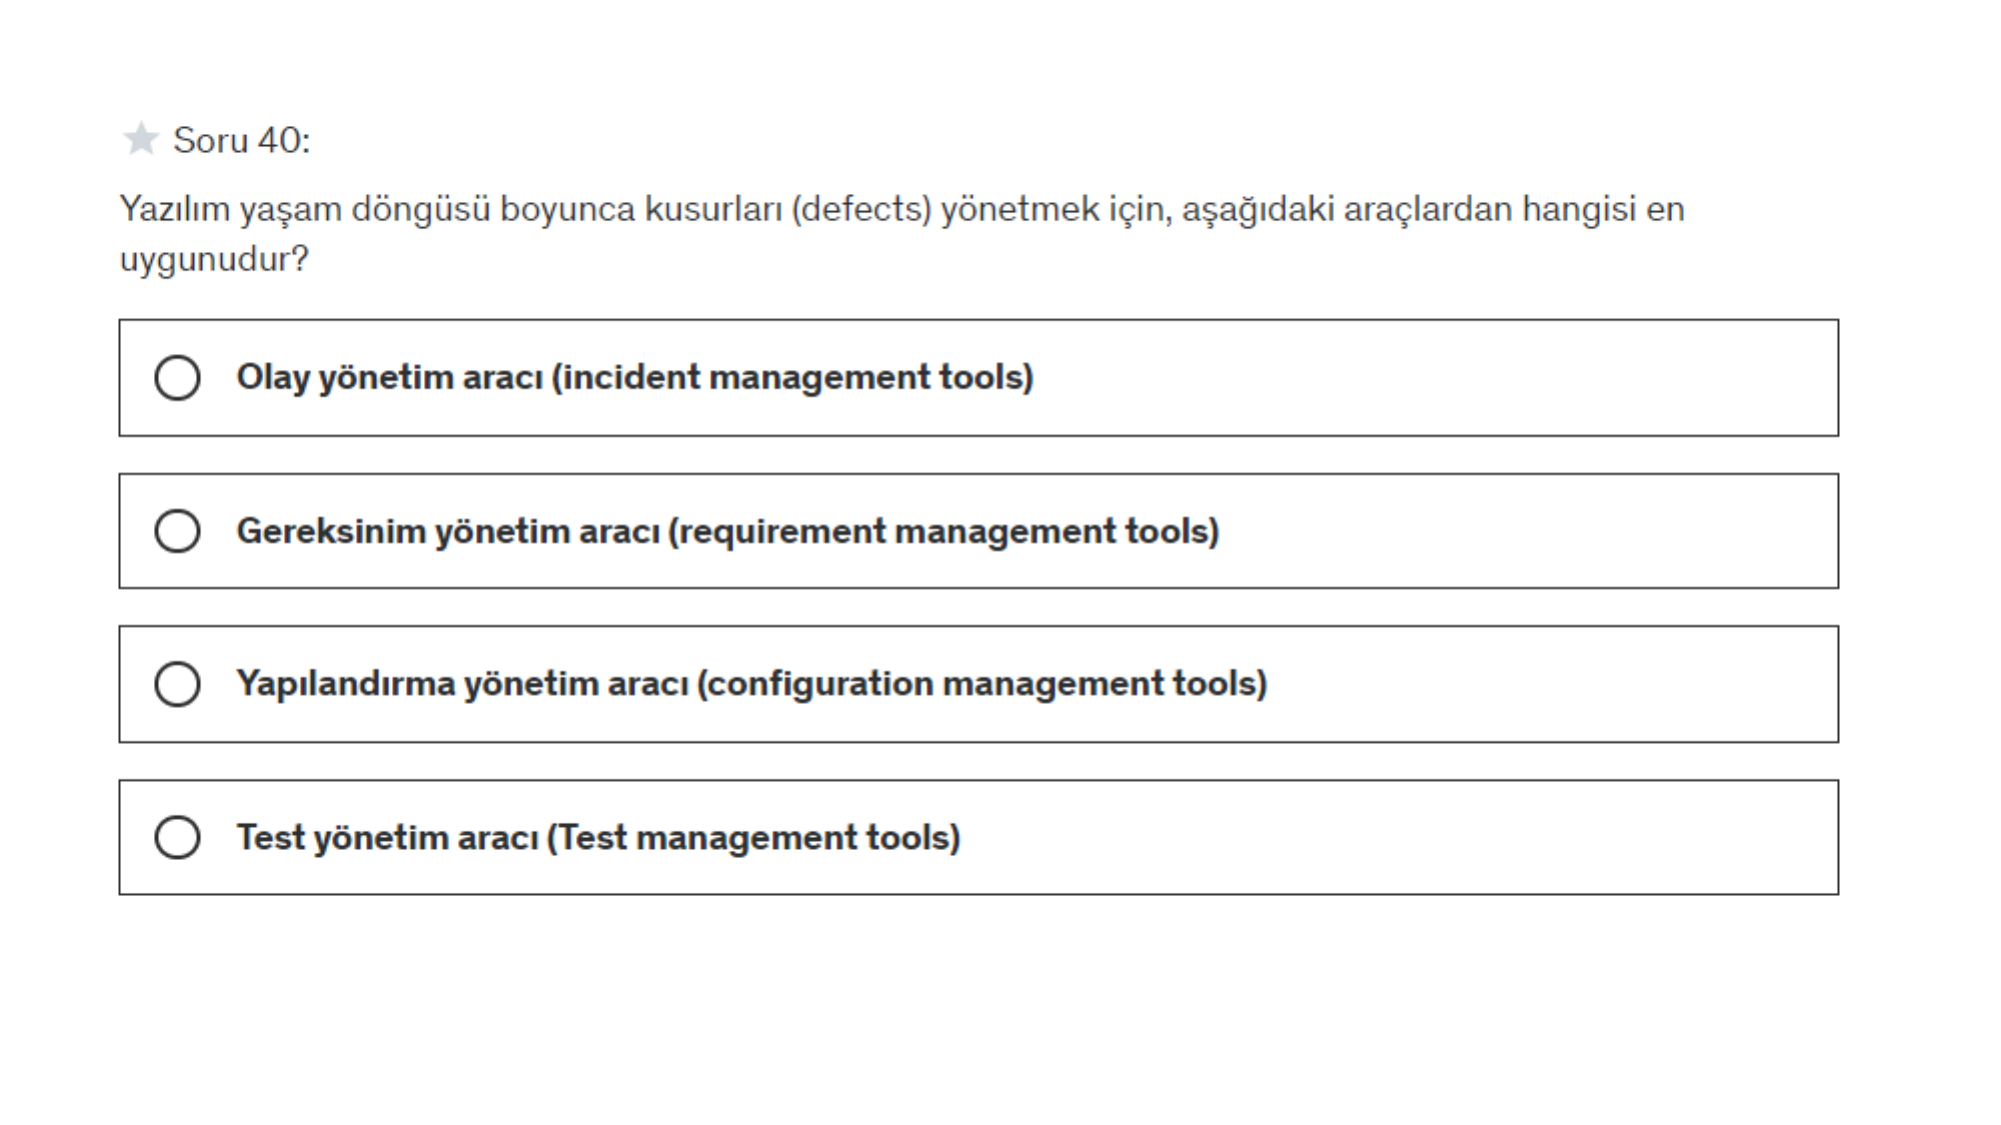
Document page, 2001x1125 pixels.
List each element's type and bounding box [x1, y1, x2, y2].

list [109, 113, 1888, 948]
